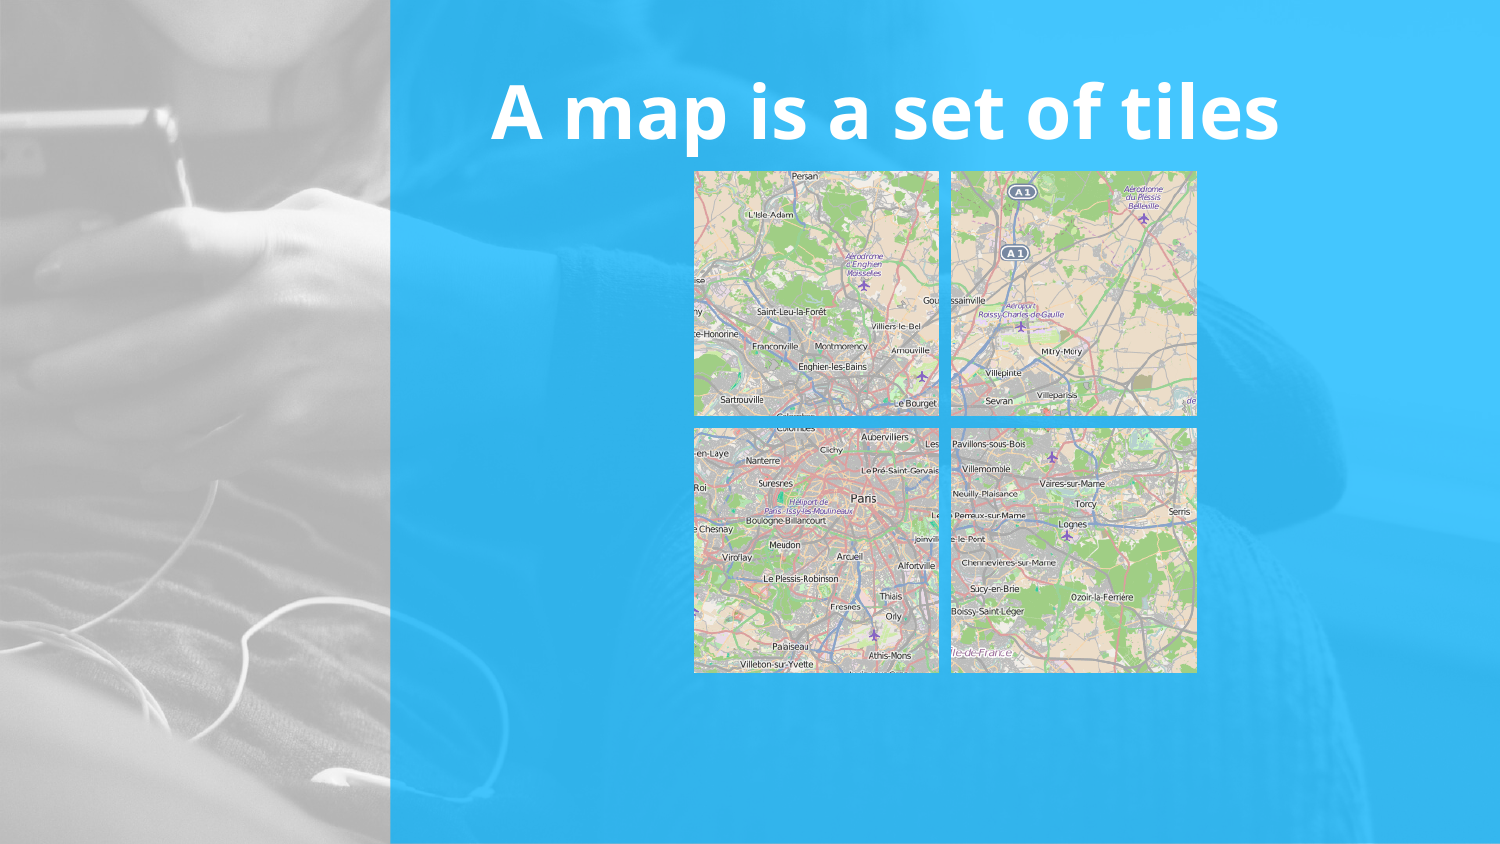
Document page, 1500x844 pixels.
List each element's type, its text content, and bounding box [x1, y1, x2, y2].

picture [693, 170, 939, 416]
picture [951, 427, 1197, 673]
picture [693, 427, 939, 673]
title A map is a set of tiles [476, 49, 1415, 133]
text_box http://a.tile.openstreetmap.org/13/4149/2817.png [390, 0, 1500, 844]
picture [951, 170, 1197, 416]
